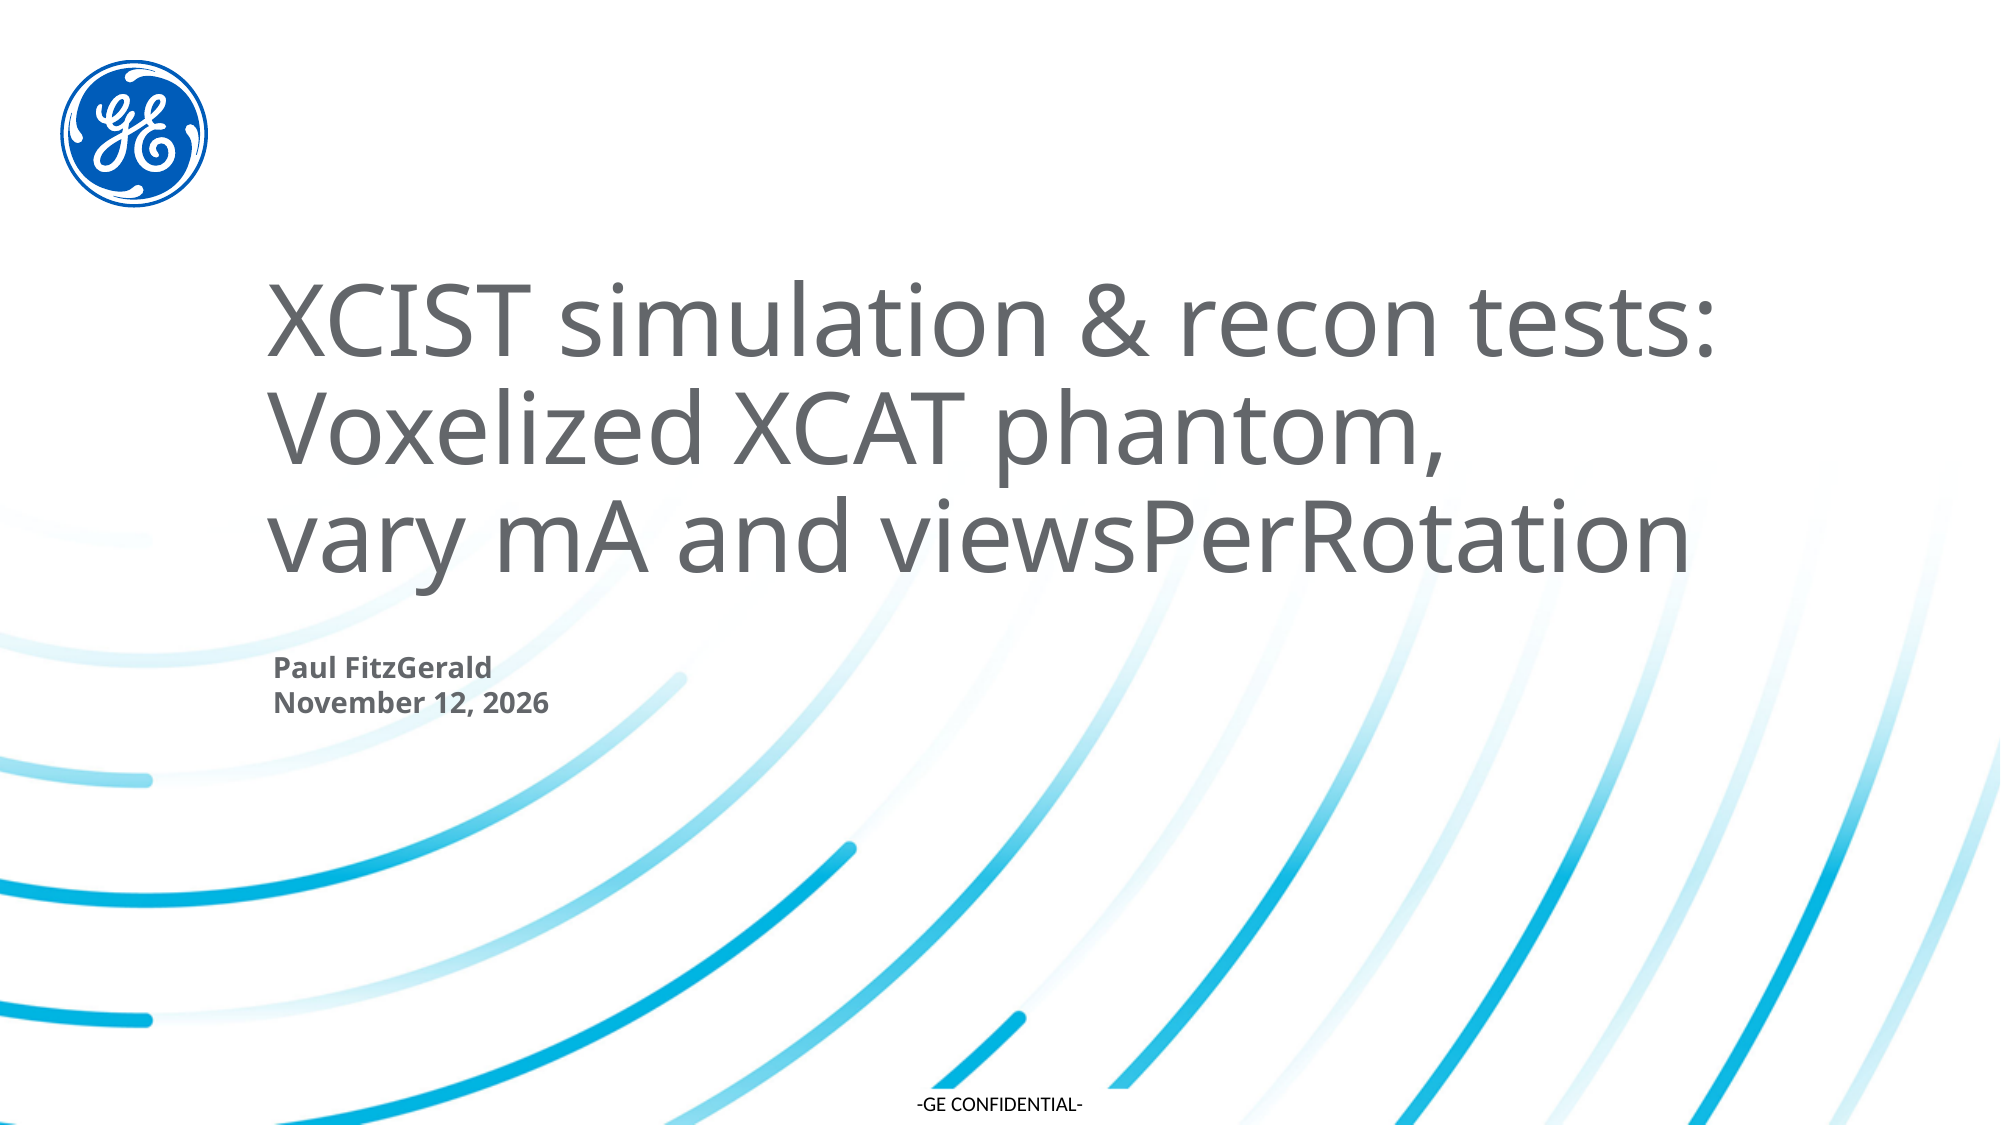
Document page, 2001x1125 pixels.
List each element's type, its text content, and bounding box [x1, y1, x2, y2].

picture [0, 0, 2001, 1125]
title XCIST simulation & recon tests: Voxelized XCAT phantom, vary mA and viewsPerRotation [267, 270, 1744, 526]
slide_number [272, 649, 1006, 729]
